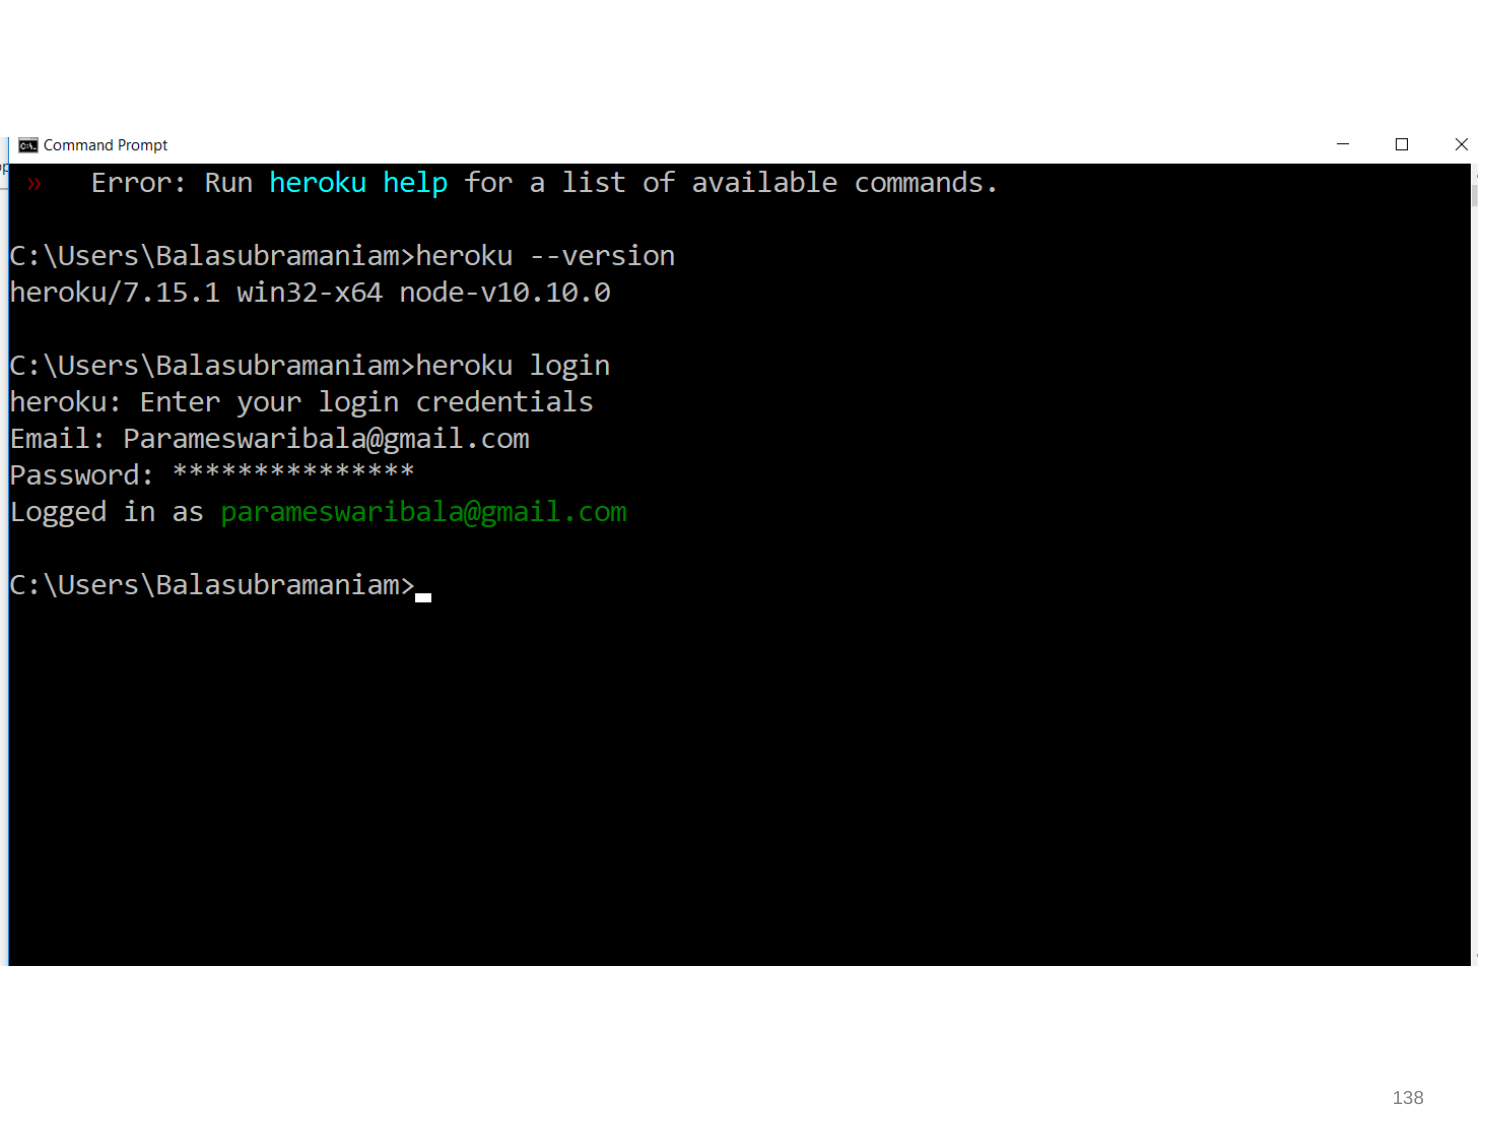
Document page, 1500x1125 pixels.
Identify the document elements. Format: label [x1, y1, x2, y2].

picture [0, 137, 1478, 966]
